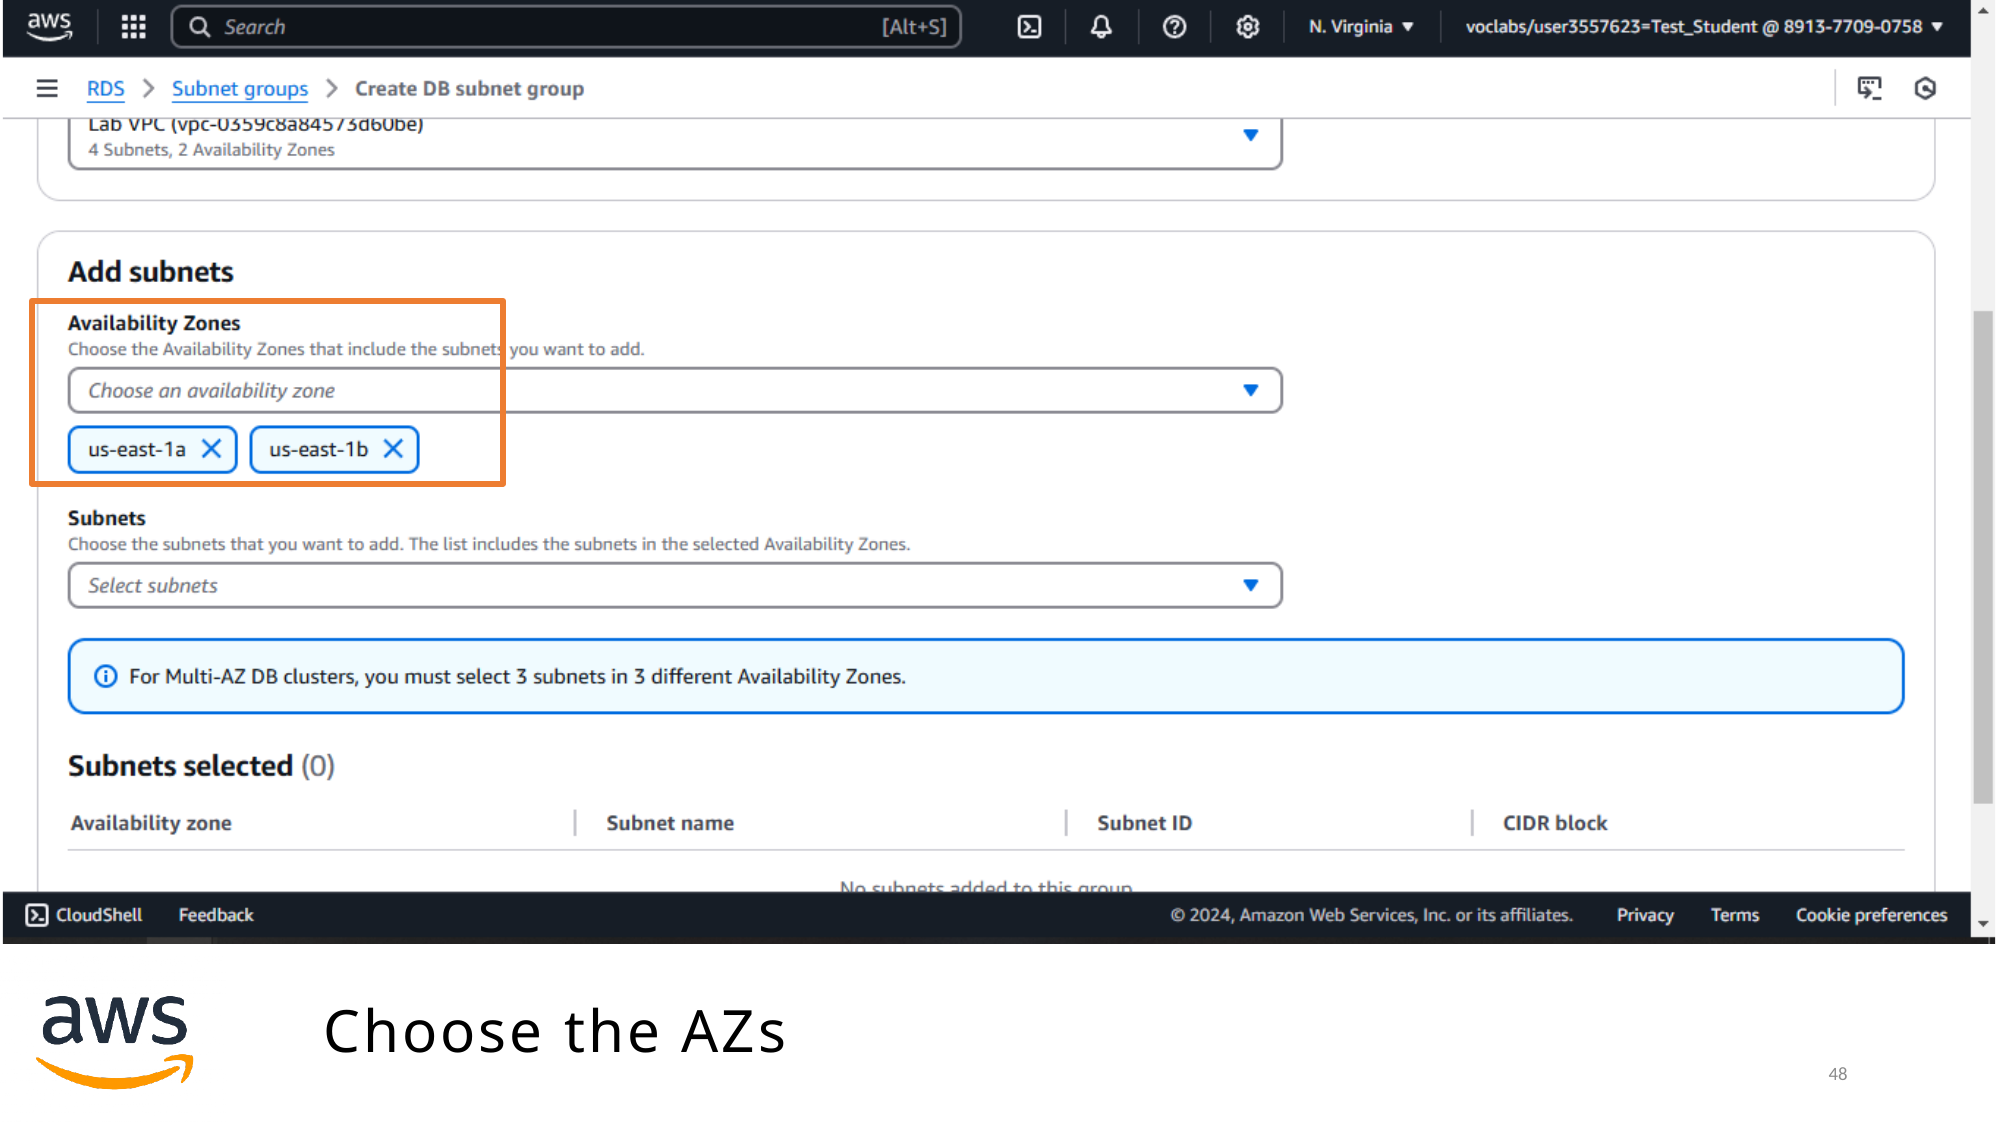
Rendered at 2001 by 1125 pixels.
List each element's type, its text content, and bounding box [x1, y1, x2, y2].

picture [0, 956, 227, 1125]
text_box Choose the AZs [308, 944, 1690, 1125]
slide_number 48 [1690, 1042, 1863, 1103]
picture [2, 0, 1996, 944]
